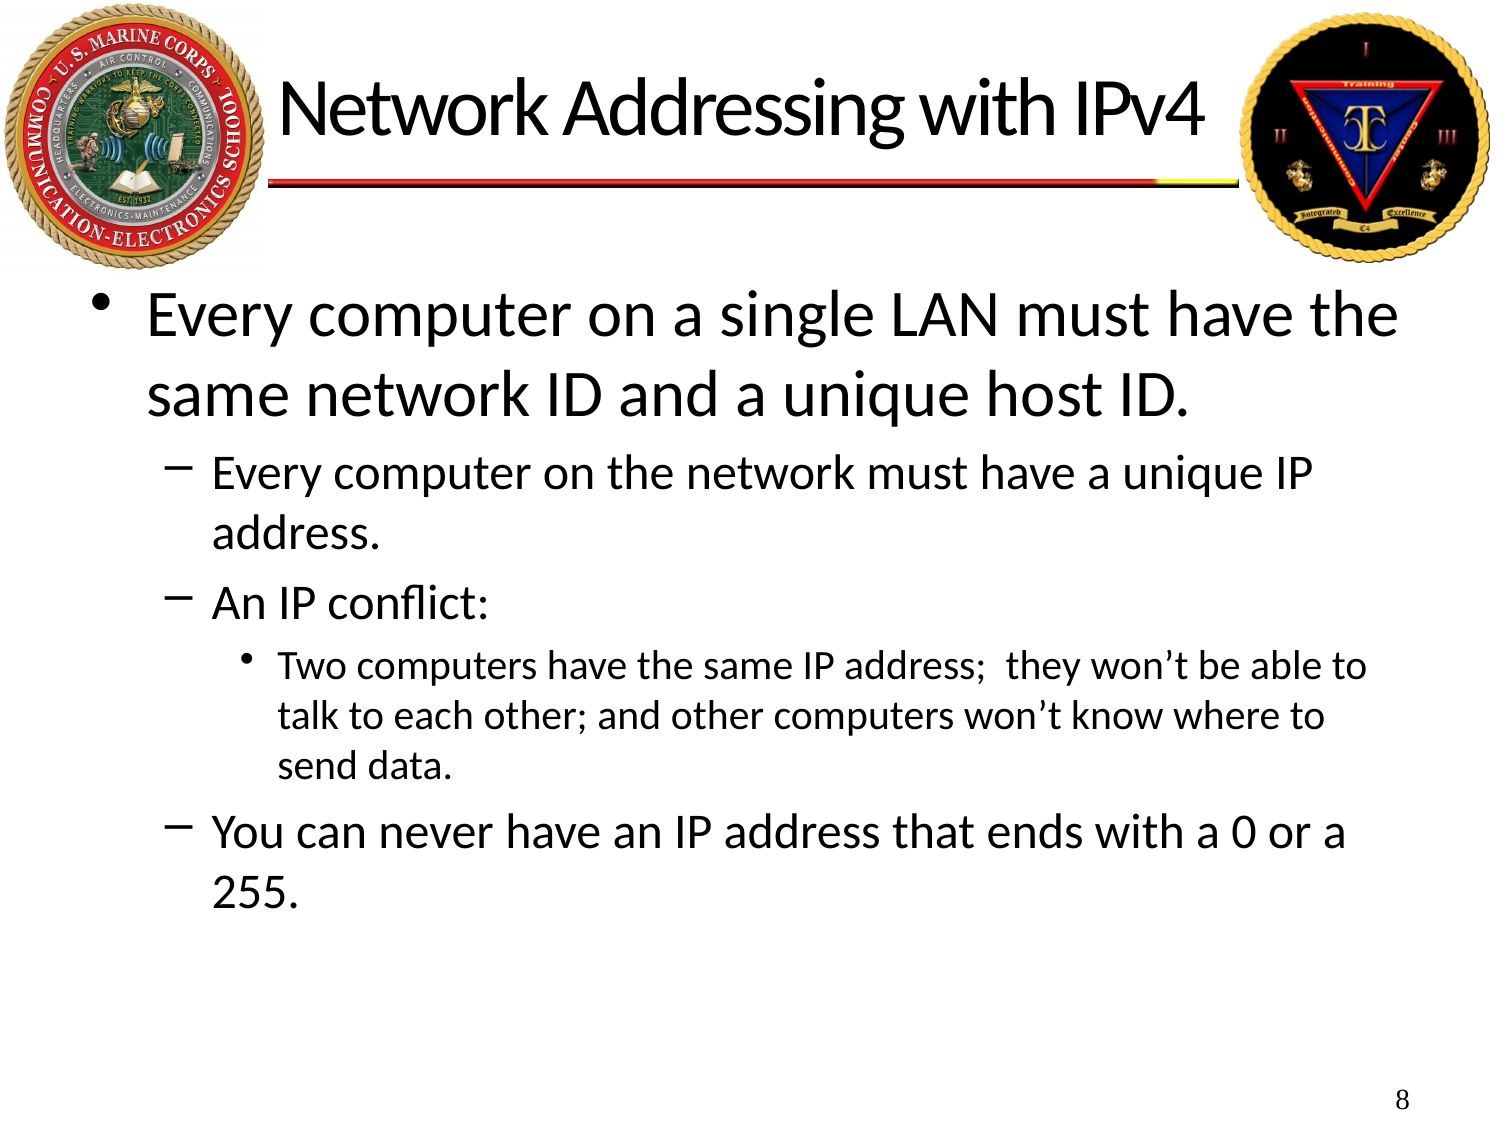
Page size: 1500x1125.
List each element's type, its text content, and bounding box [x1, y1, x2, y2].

picture [0, 0, 268, 274]
list Every computer on a single LAN must have the same network ID and a unique host ID. Every computer on the network must have a unique IP address. An IP conflict: Two computers have the same IP address; they won’t be able to talk to each other; and other computers won’t know where to send data. You can never have an IP address that ends with a 0 or a 255. [75, 262, 1425, 1005]
picture [1239, 12, 1490, 263]
title Network Addressing with IPv4 [75, 45, 1425, 233]
